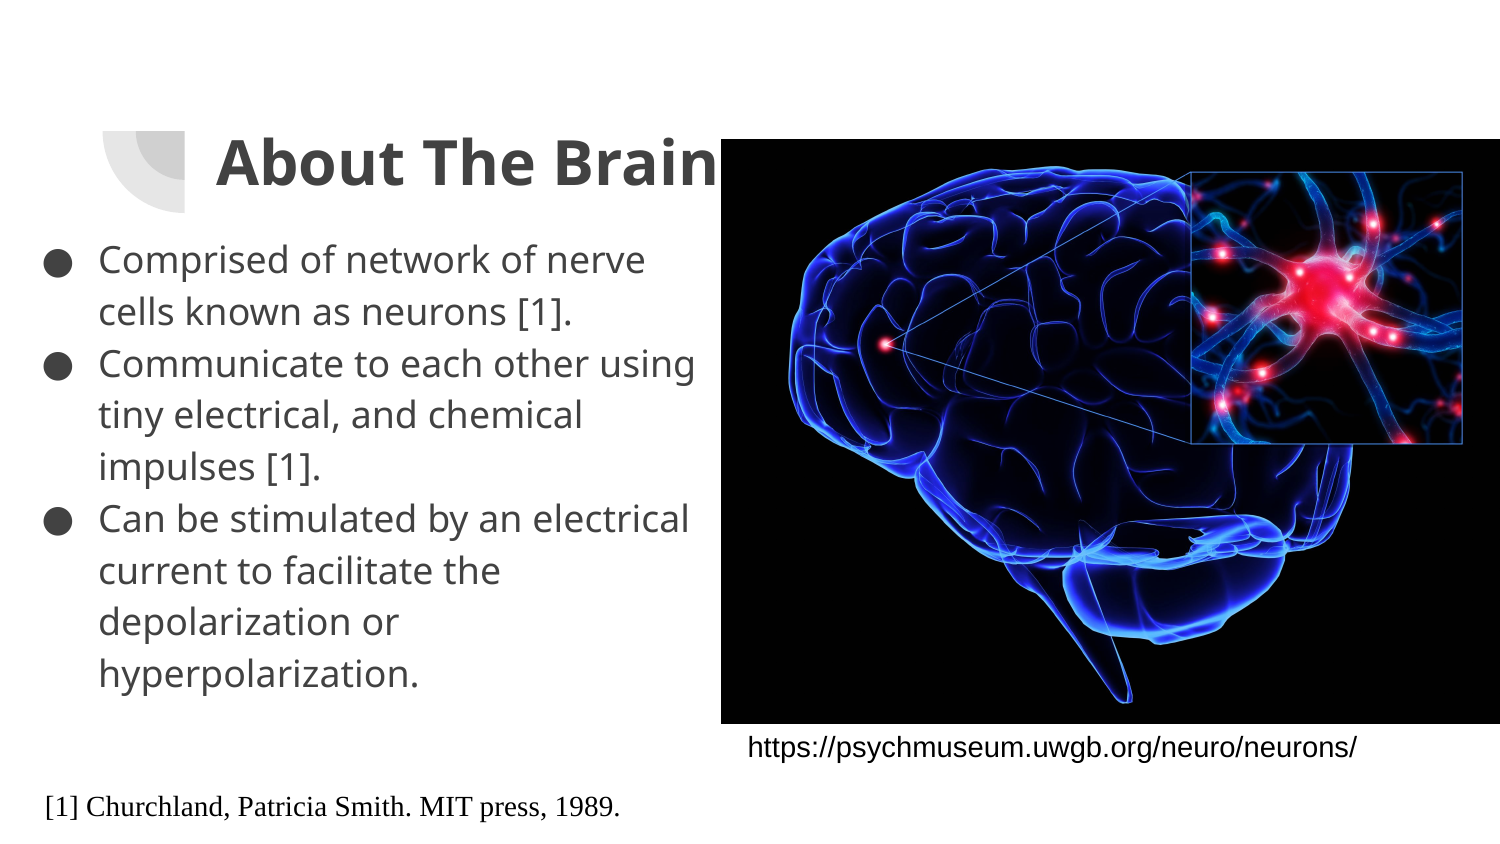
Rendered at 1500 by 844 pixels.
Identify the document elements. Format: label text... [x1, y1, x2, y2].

title About The Brain [201, 107, 1355, 214]
text_box https://psychmuseum.uwgb.org/neuro/neurons/ [732, 732, 1500, 759]
picture [721, 139, 1500, 725]
list Comprised of network of nerve cells known as neurons [1]. Communicate to each other using tiny electrical, and chemical impulses [1]. Can be stimulated by an electrical current to facilitate the depolarization or hyperpolarization. [8, 214, 716, 693]
text_box [1] Churchland, Patricia Smith. MIT press, 1989. [29, 766, 1465, 844]
